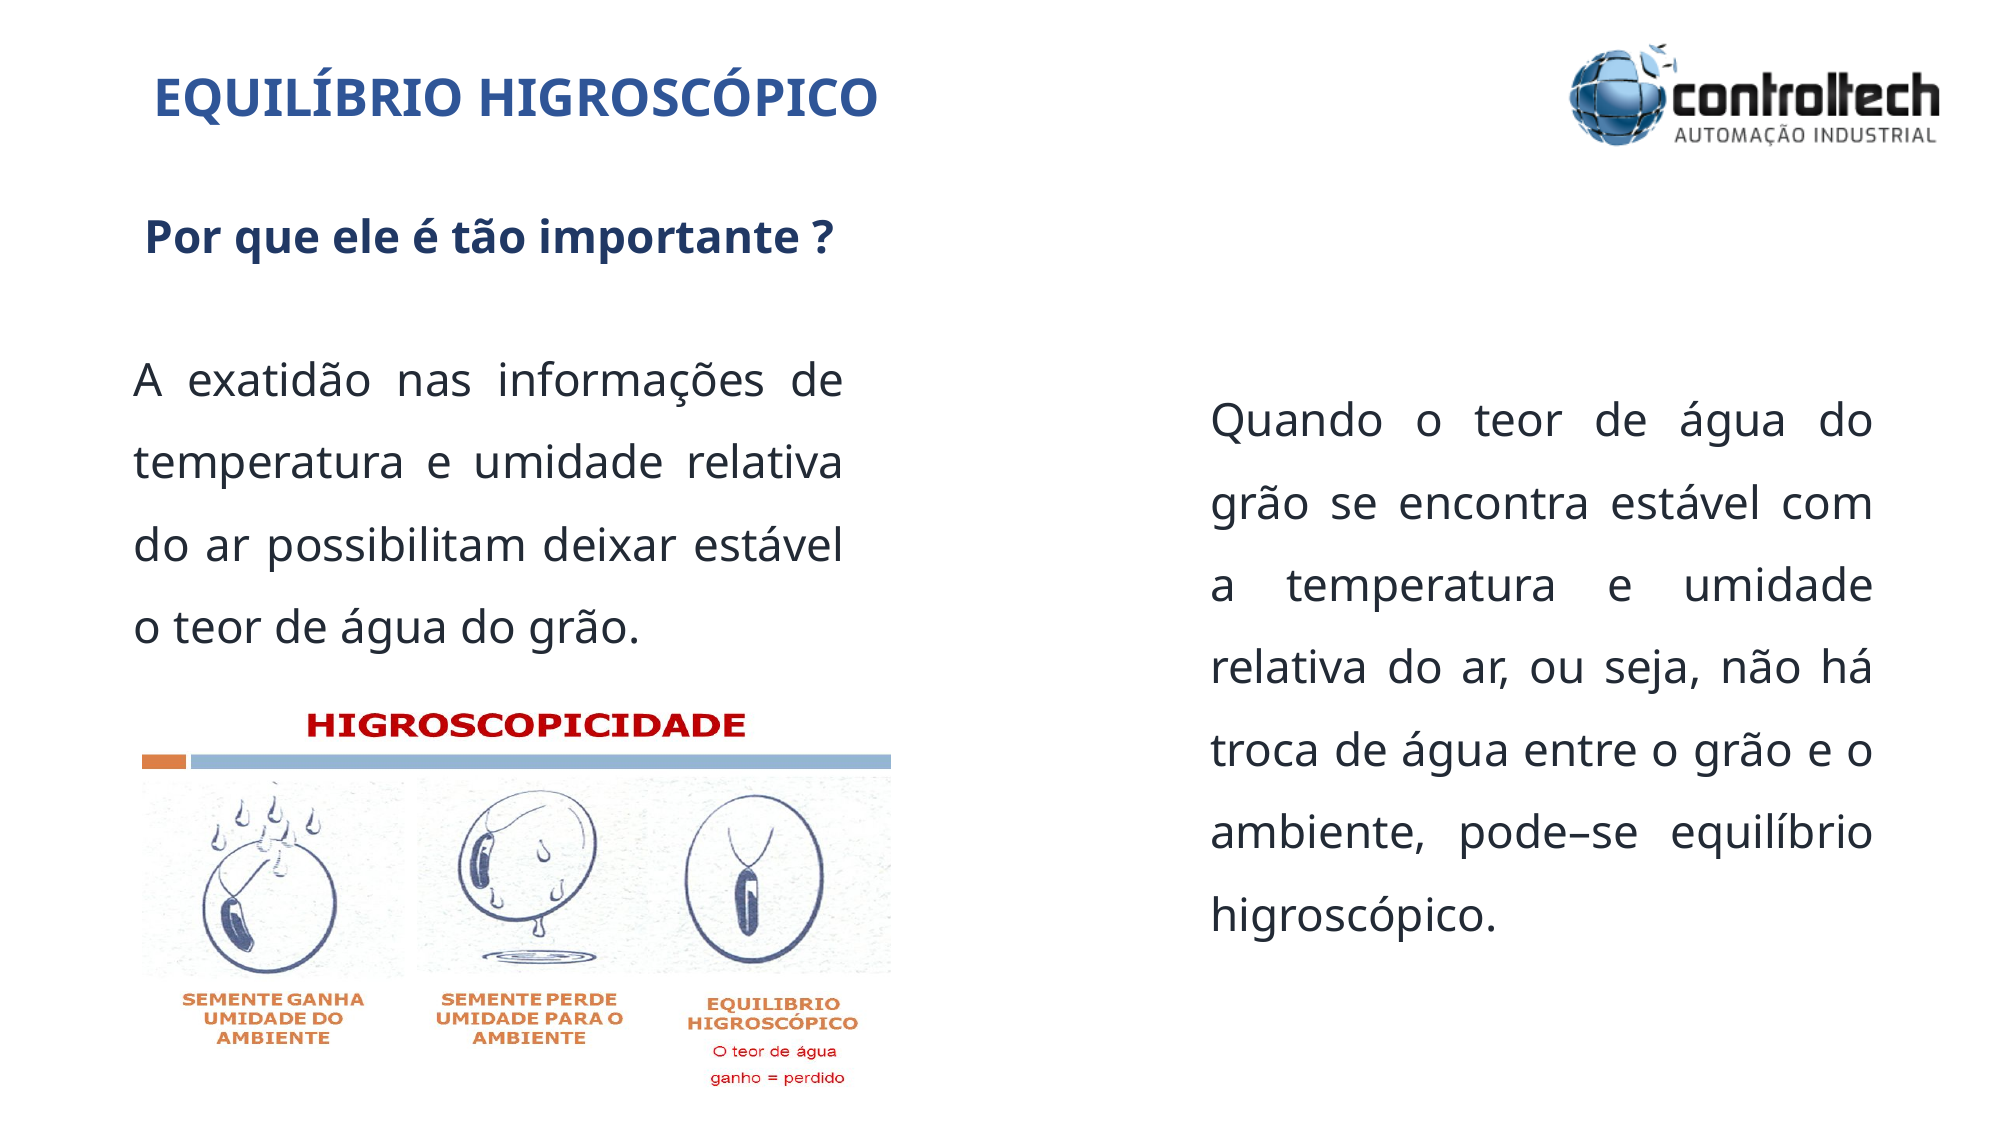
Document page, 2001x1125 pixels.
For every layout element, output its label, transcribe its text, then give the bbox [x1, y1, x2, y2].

picture [1553, 15, 1958, 176]
picture [142, 674, 891, 1106]
text_box Quando o teor de água do grão se encontra estável com a temperatura e umidade relativa do ar, ou seja, não há troca de água entre o grão e o ambiente, pode–se equilíbrio higroscópico. [1195, 301, 1890, 1008]
text_box EQUILÍBRIO HIGROSCÓPICO [111, 56, 923, 134]
text_box Por que ele é tão importante ? A exatidão nas informações de temperatura e umidade relativa do ar possibilitam deixar estável o teor de água do grão. [119, 200, 860, 803]
